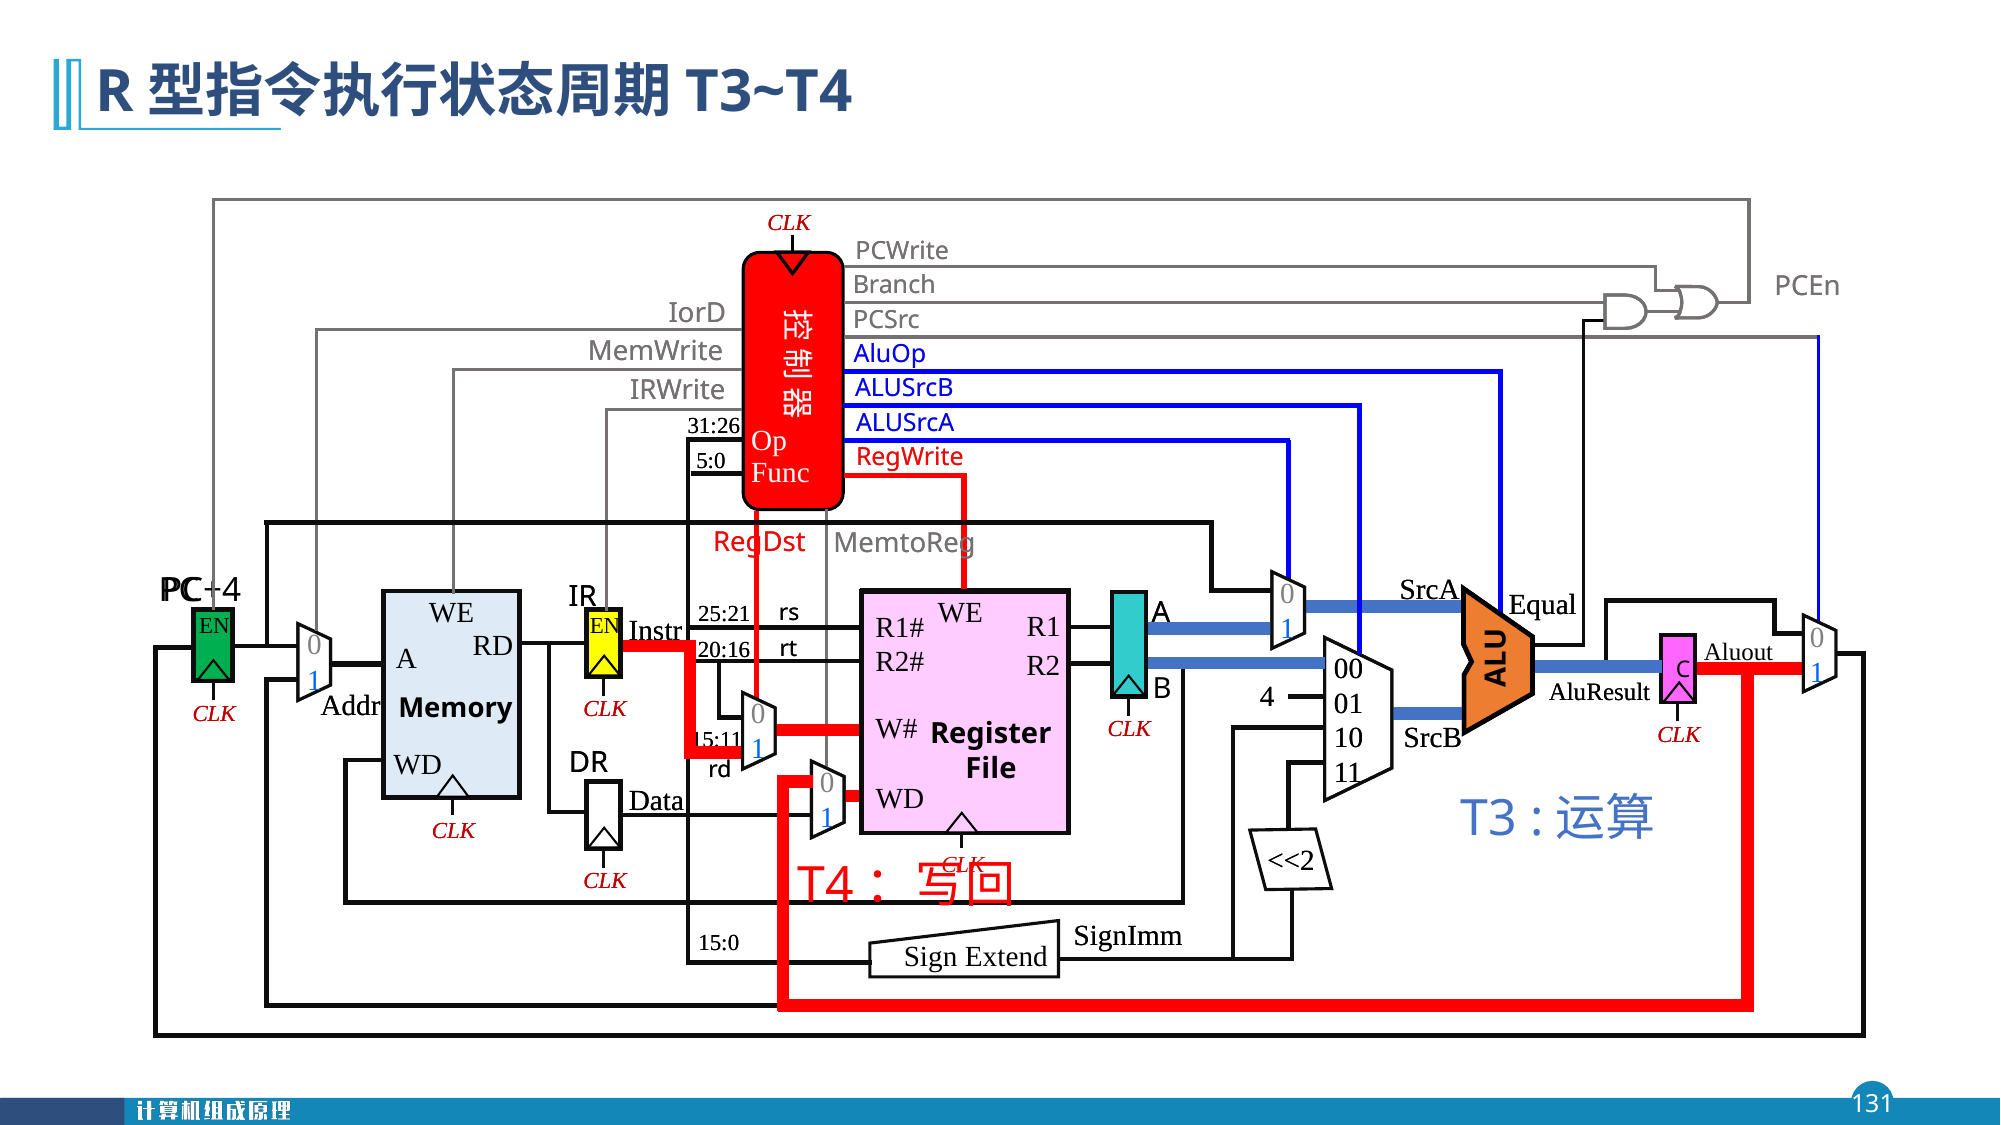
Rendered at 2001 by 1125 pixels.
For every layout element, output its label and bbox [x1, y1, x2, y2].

title [80, 42, 1805, 144]
text_box [142, 199, 1864, 1036]
